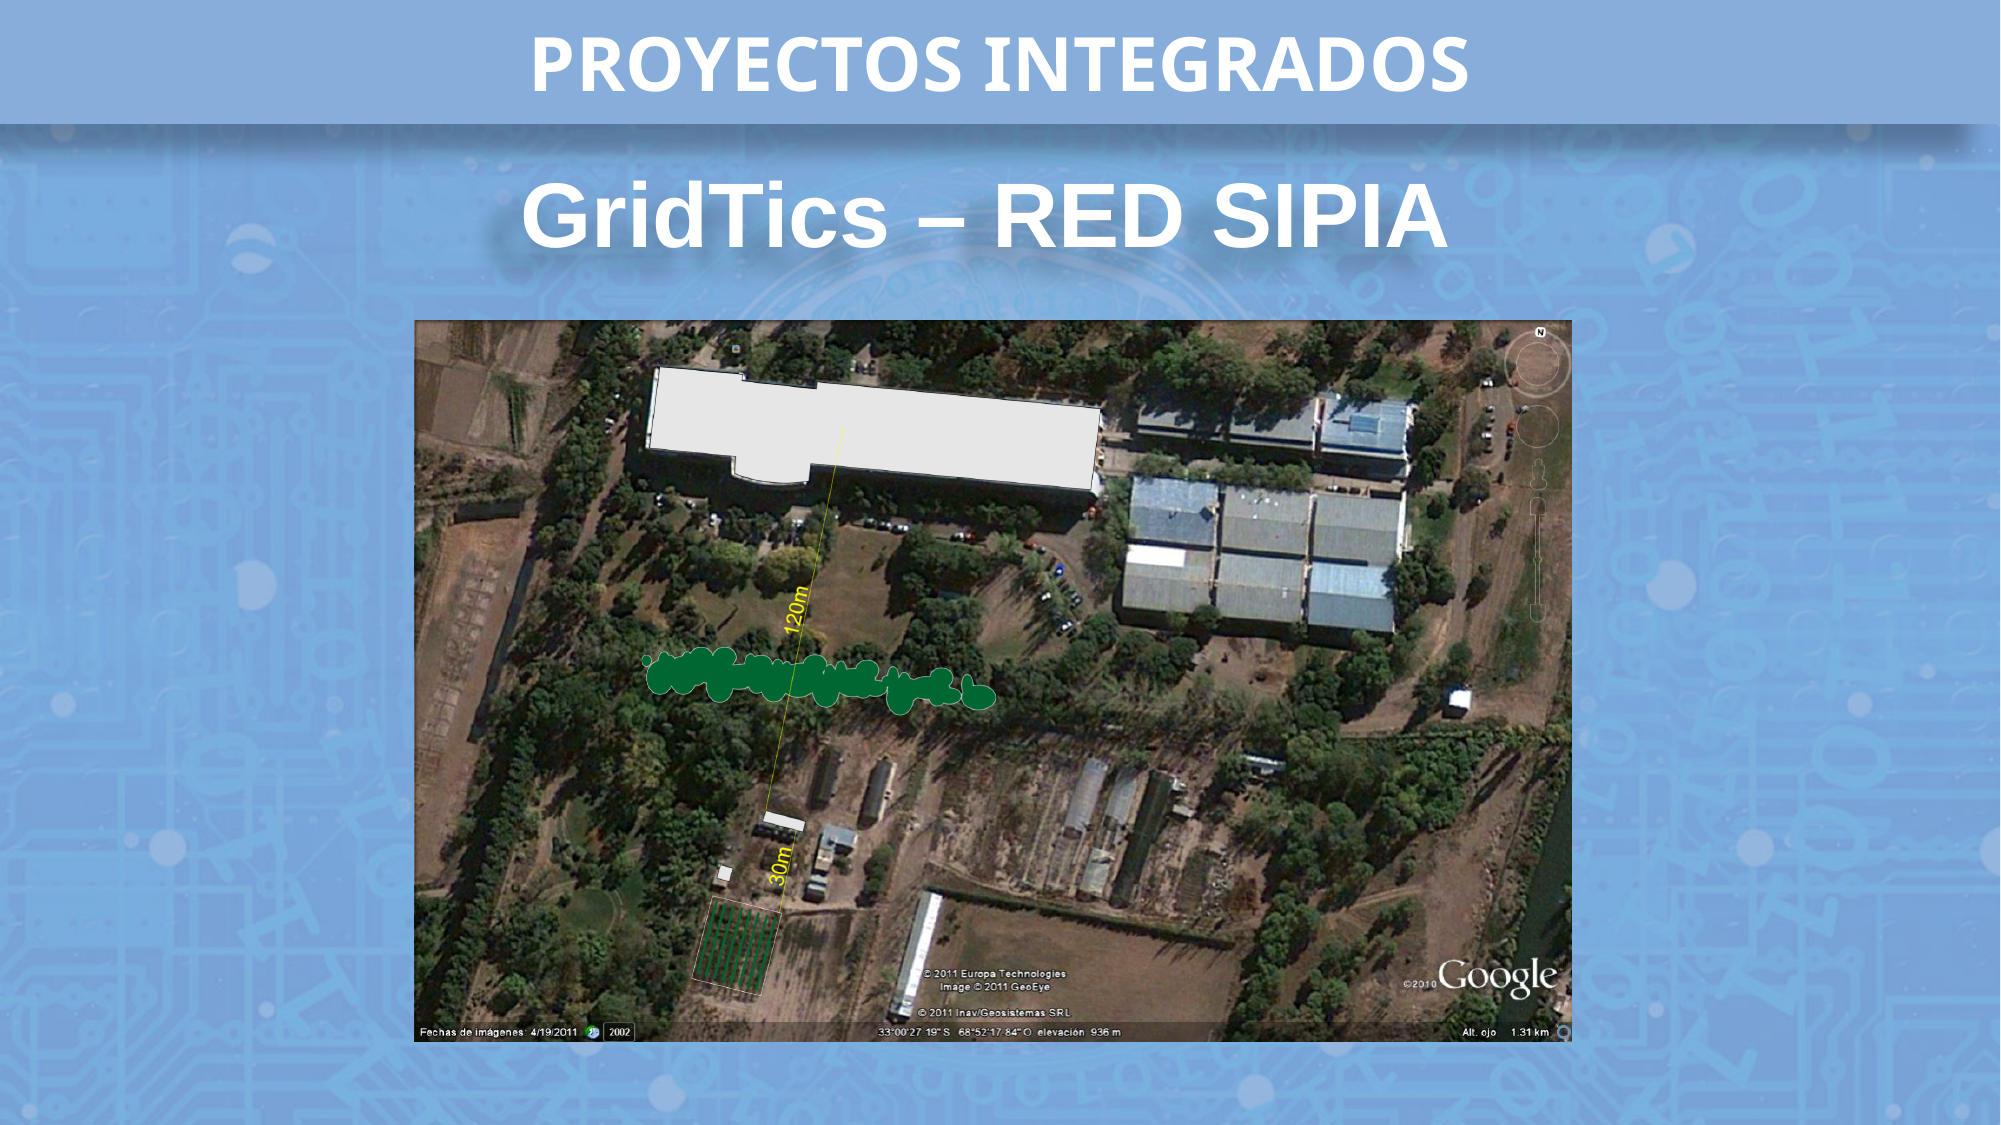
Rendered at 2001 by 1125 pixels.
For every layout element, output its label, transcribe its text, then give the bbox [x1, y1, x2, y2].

text_box PROYECTOS INTEGRADOS [0, 0, 2000, 125]
picture [0, 0, 2001, 1125]
text_box GridTics – RED SIPIA [505, 148, 1572, 274]
